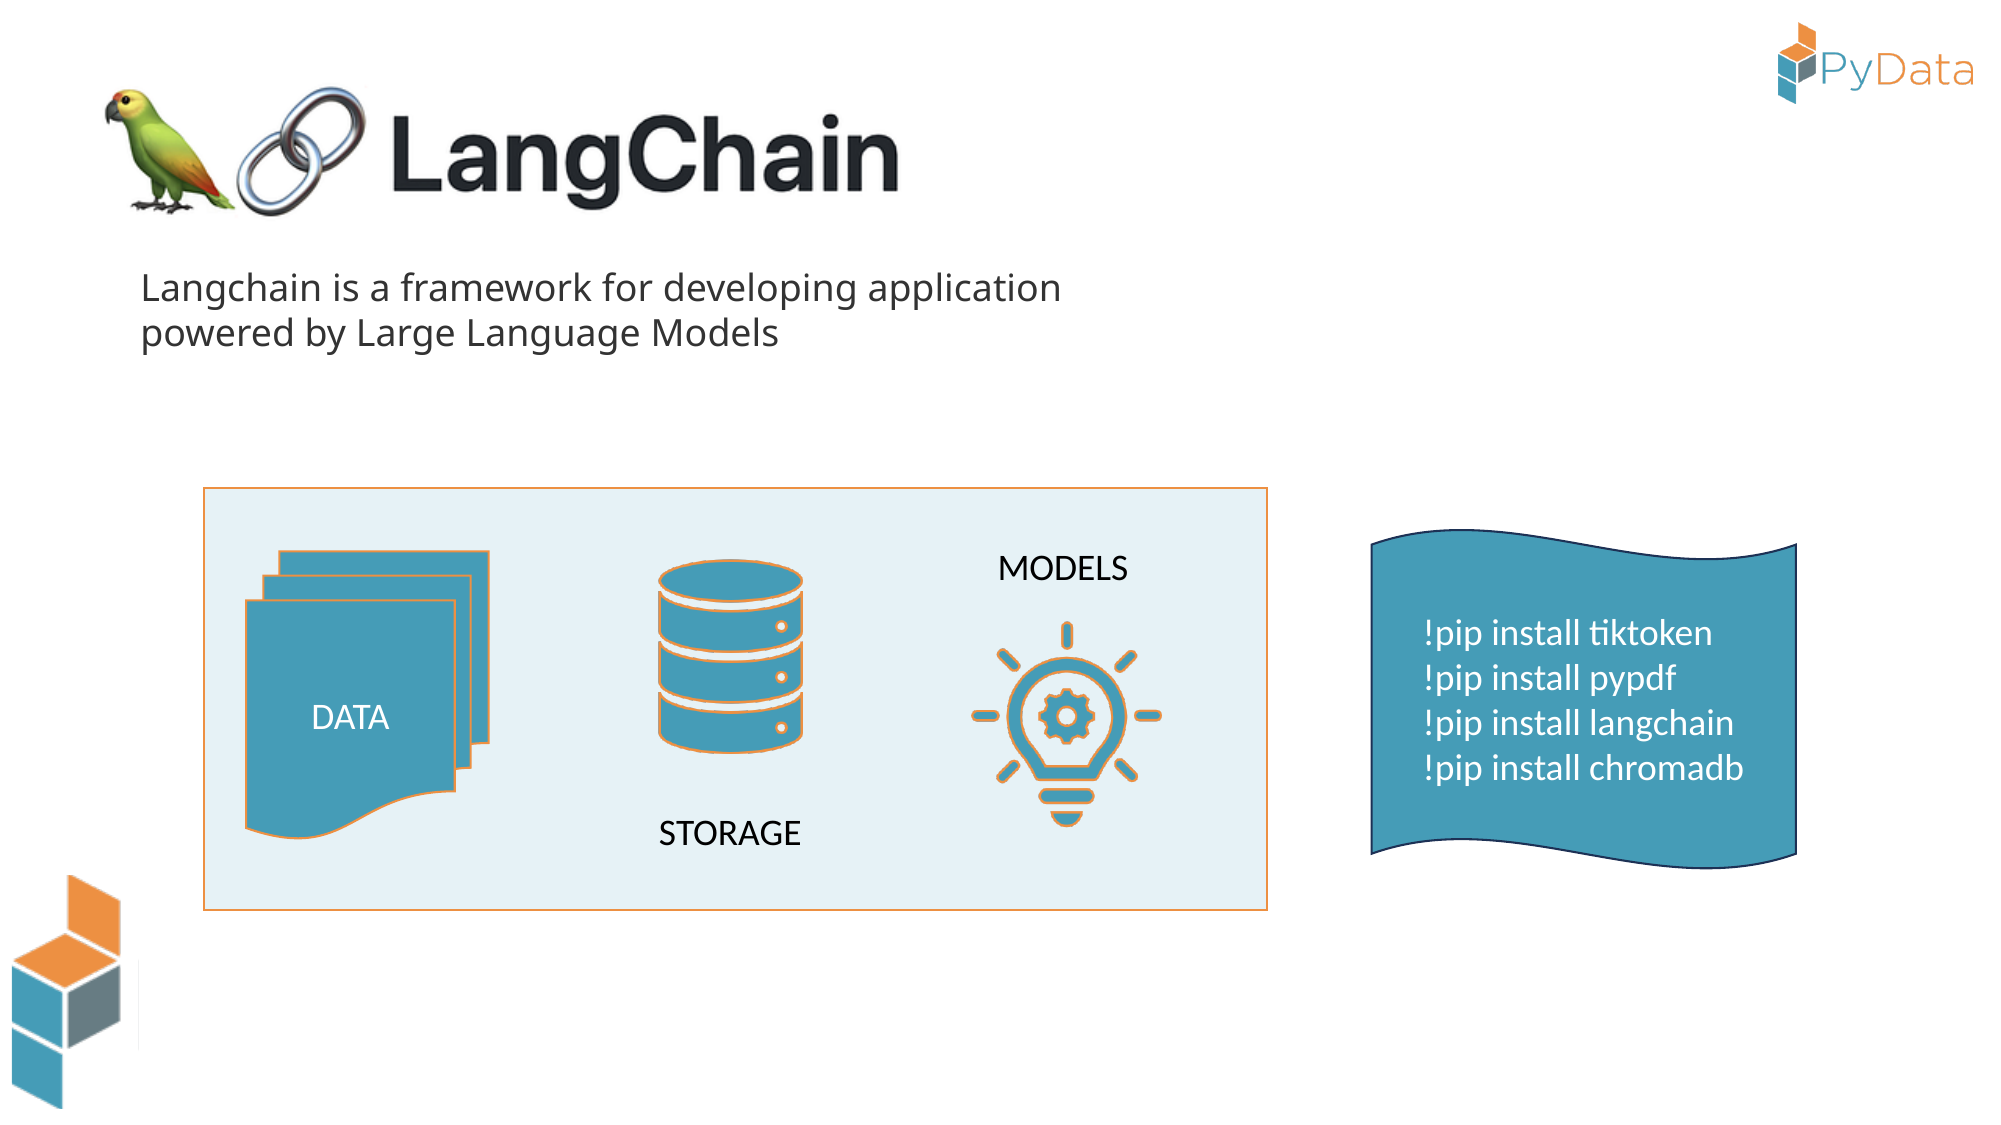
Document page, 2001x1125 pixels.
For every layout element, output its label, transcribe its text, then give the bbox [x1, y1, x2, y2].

picture [1777, 22, 1973, 105]
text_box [1371, 529, 1796, 869]
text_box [203, 488, 1268, 911]
picture [11, 874, 139, 1109]
text_box Langchain is a framework for developing application powered by Large Language Models [125, 256, 1126, 361]
picture [52, 49, 956, 245]
